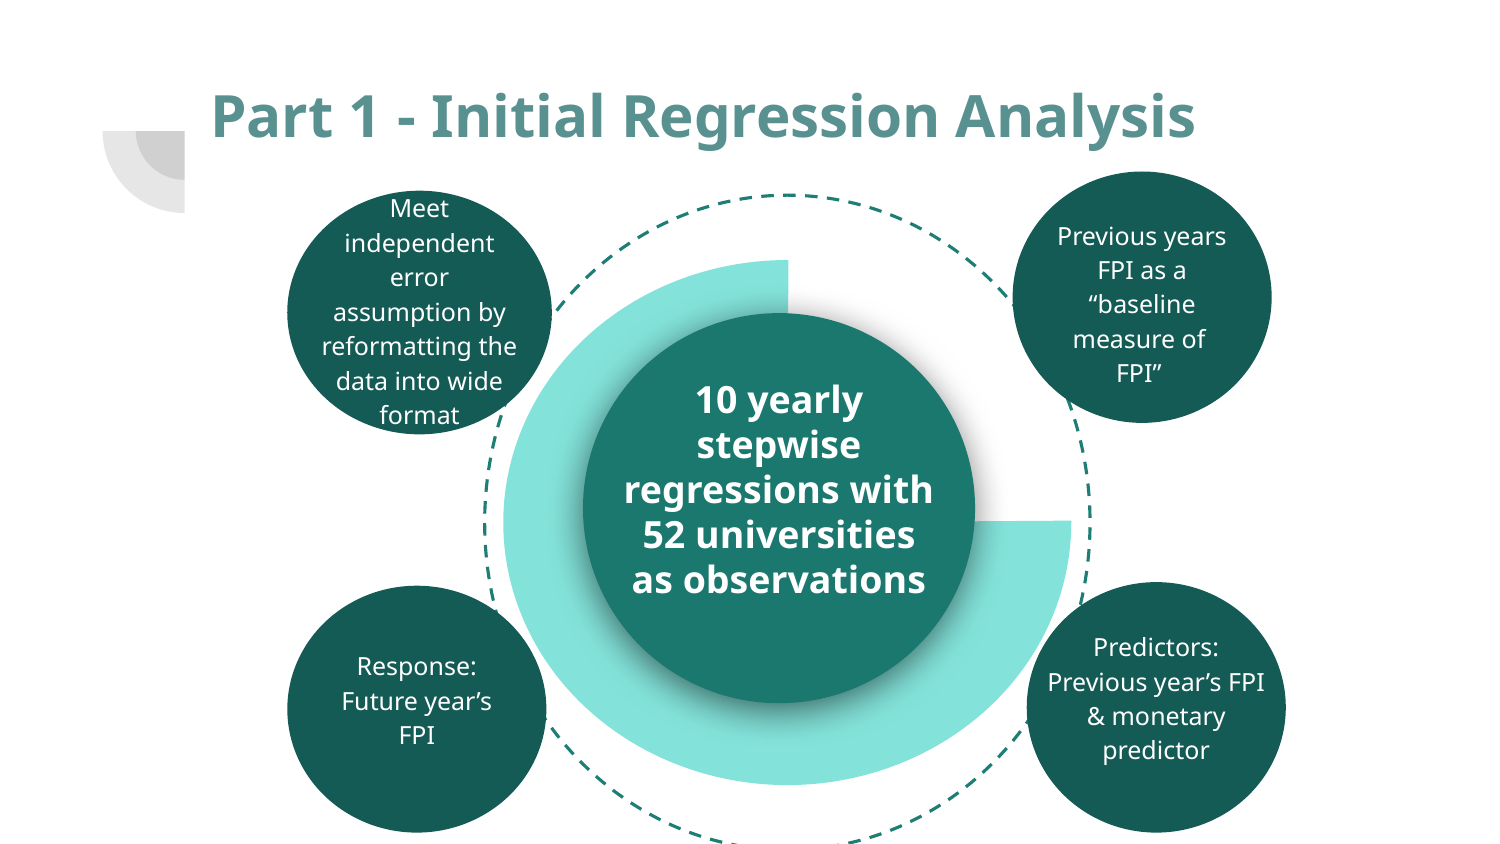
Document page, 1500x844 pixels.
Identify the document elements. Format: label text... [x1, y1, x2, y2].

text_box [1012, 171, 1272, 424]
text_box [459, 219, 1115, 826]
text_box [287, 585, 547, 833]
title Part 1 - Initial Regression Analysis [195, 64, 1349, 229]
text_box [582, 312, 976, 704]
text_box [1026, 581, 1287, 833]
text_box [286, 190, 553, 442]
